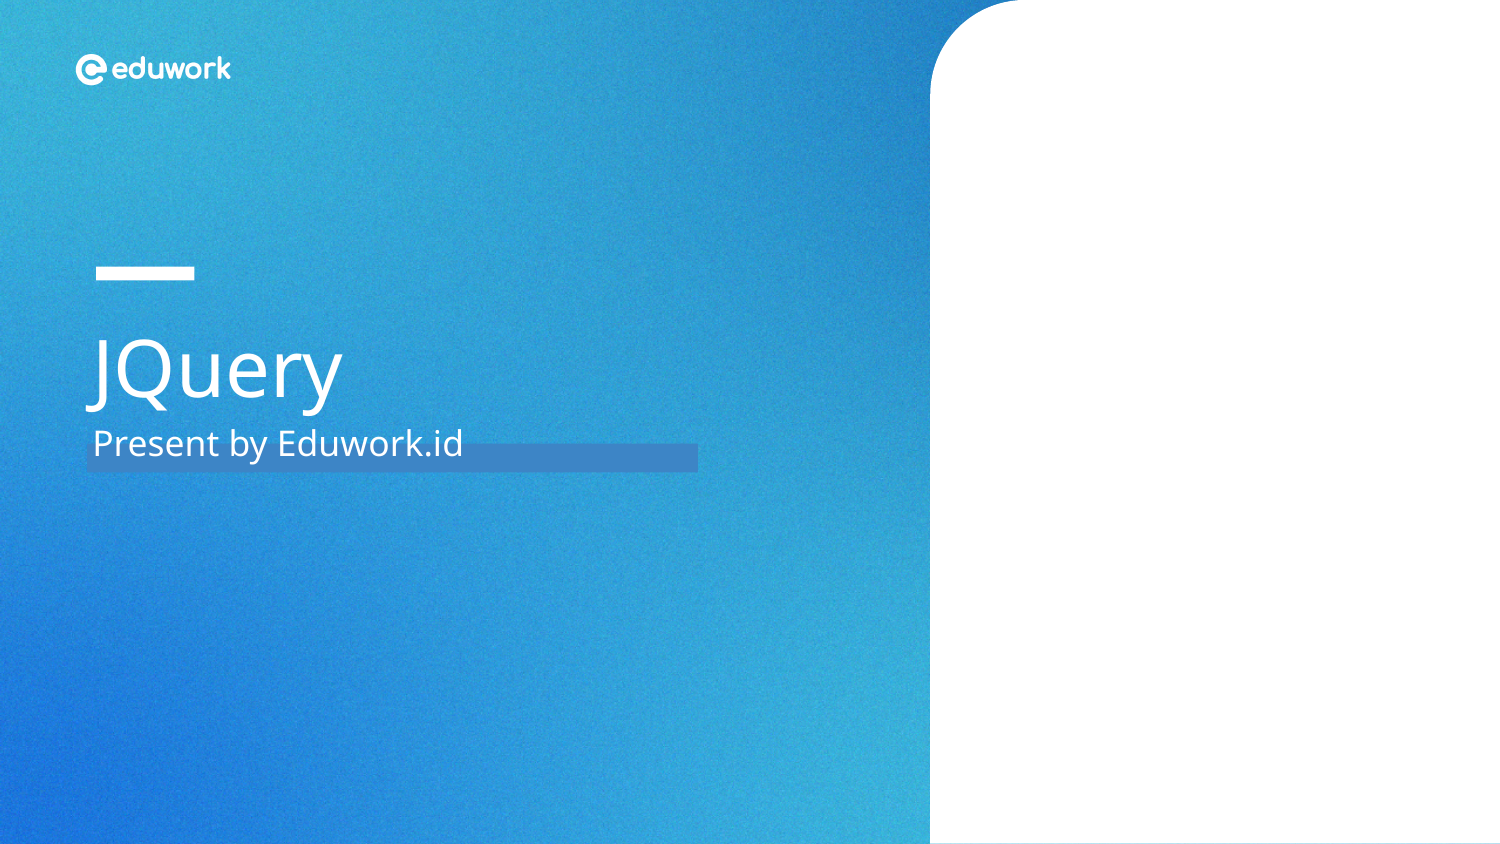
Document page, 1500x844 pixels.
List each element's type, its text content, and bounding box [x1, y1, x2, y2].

text_box [96, 266, 195, 281]
picture [0, 0, 1500, 844]
text_box Present by Eduwork.id [77, 406, 759, 533]
text_box JQuery [77, 302, 792, 429]
